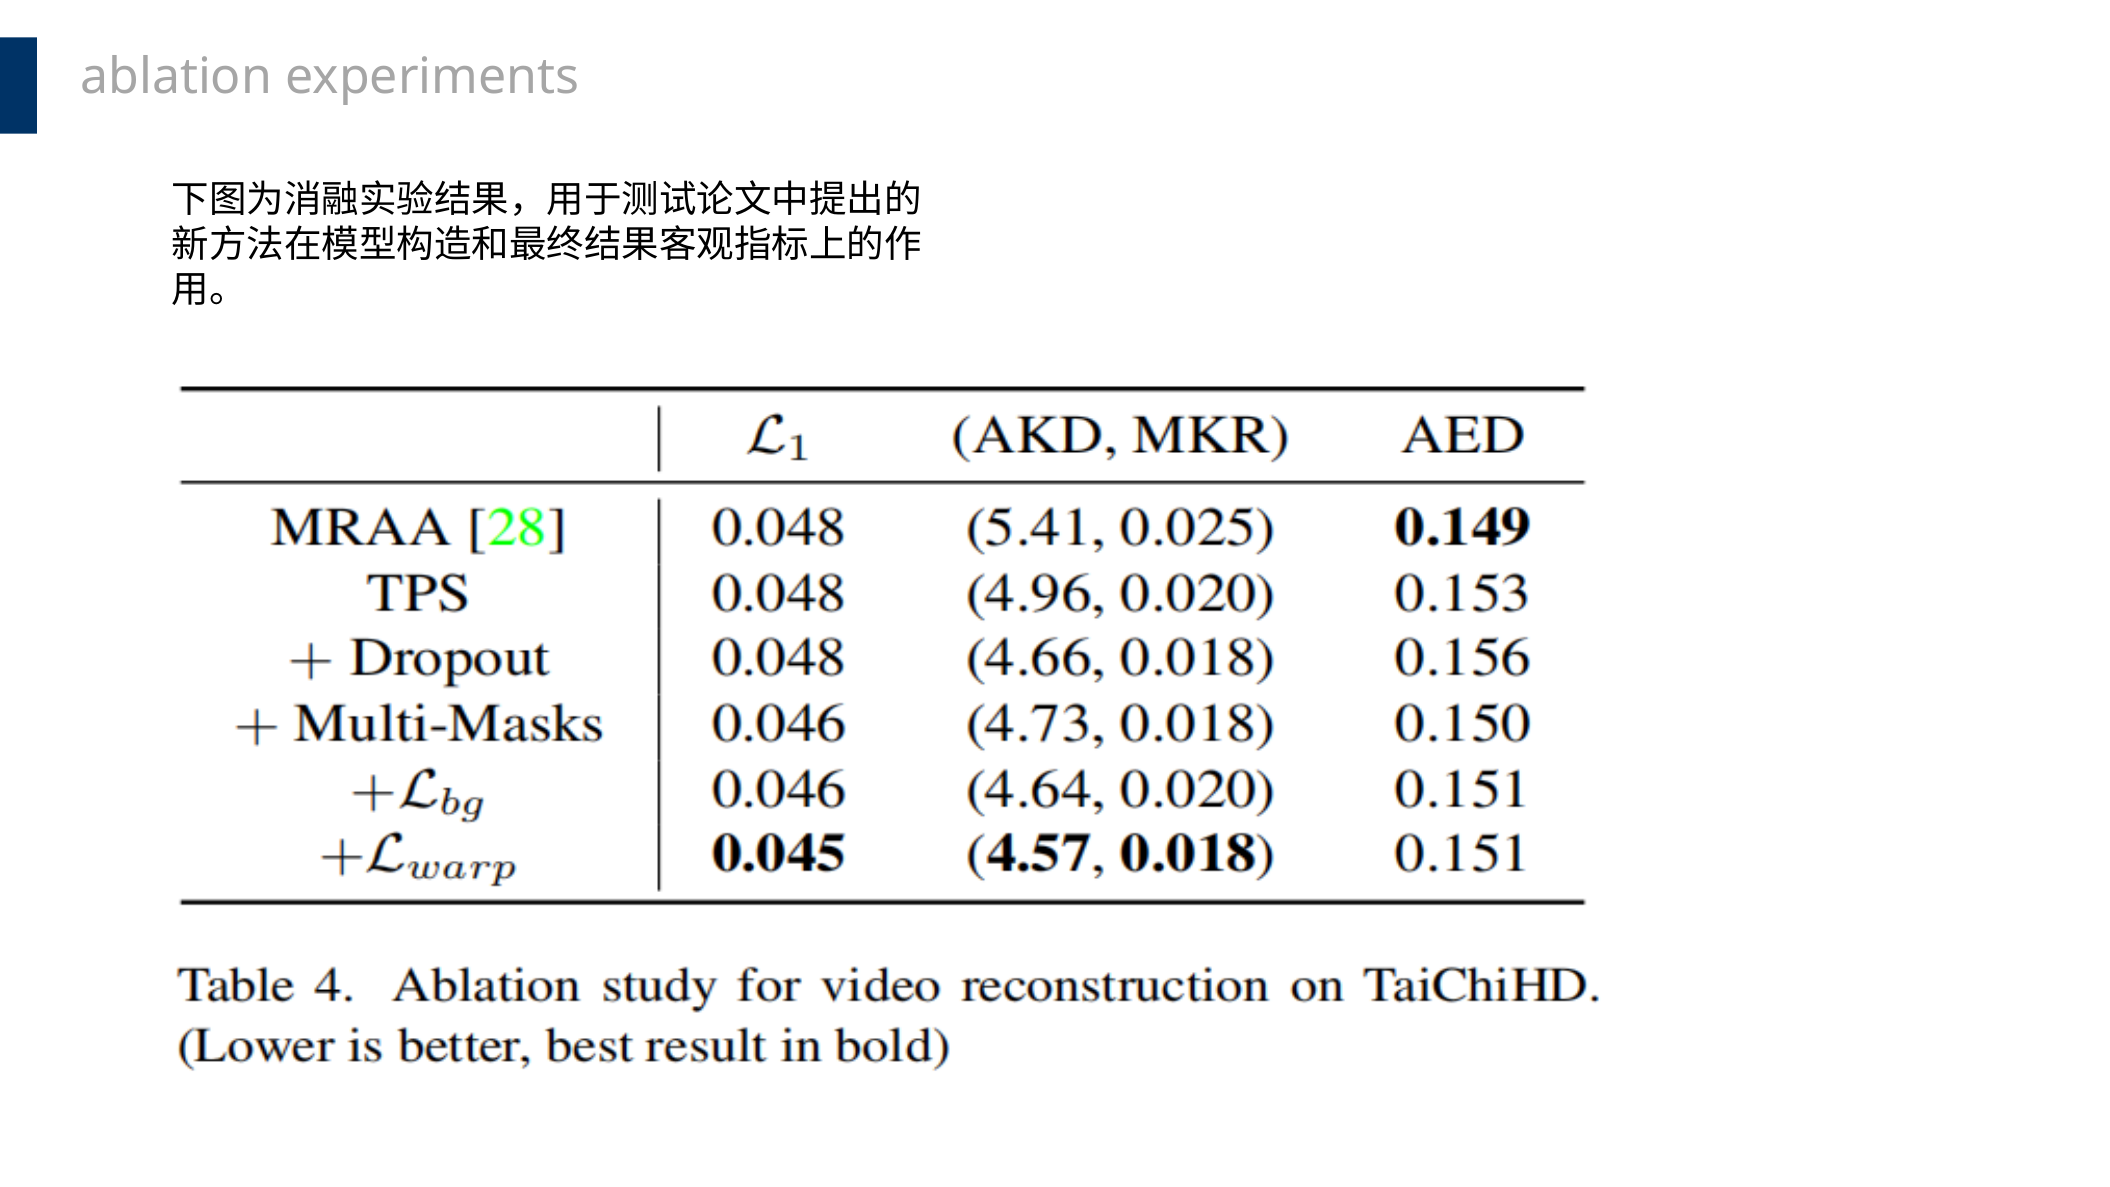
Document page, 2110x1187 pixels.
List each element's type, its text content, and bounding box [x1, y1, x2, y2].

text_box [0, 36, 38, 135]
picture [109, 321, 1628, 1088]
text_box 下图为消融实验结果，用于测试论文中提出的新方法在模型构造和最终结果客观指标上的作用。 [156, 167, 955, 318]
text_box ablation experiments [67, 43, 580, 104]
